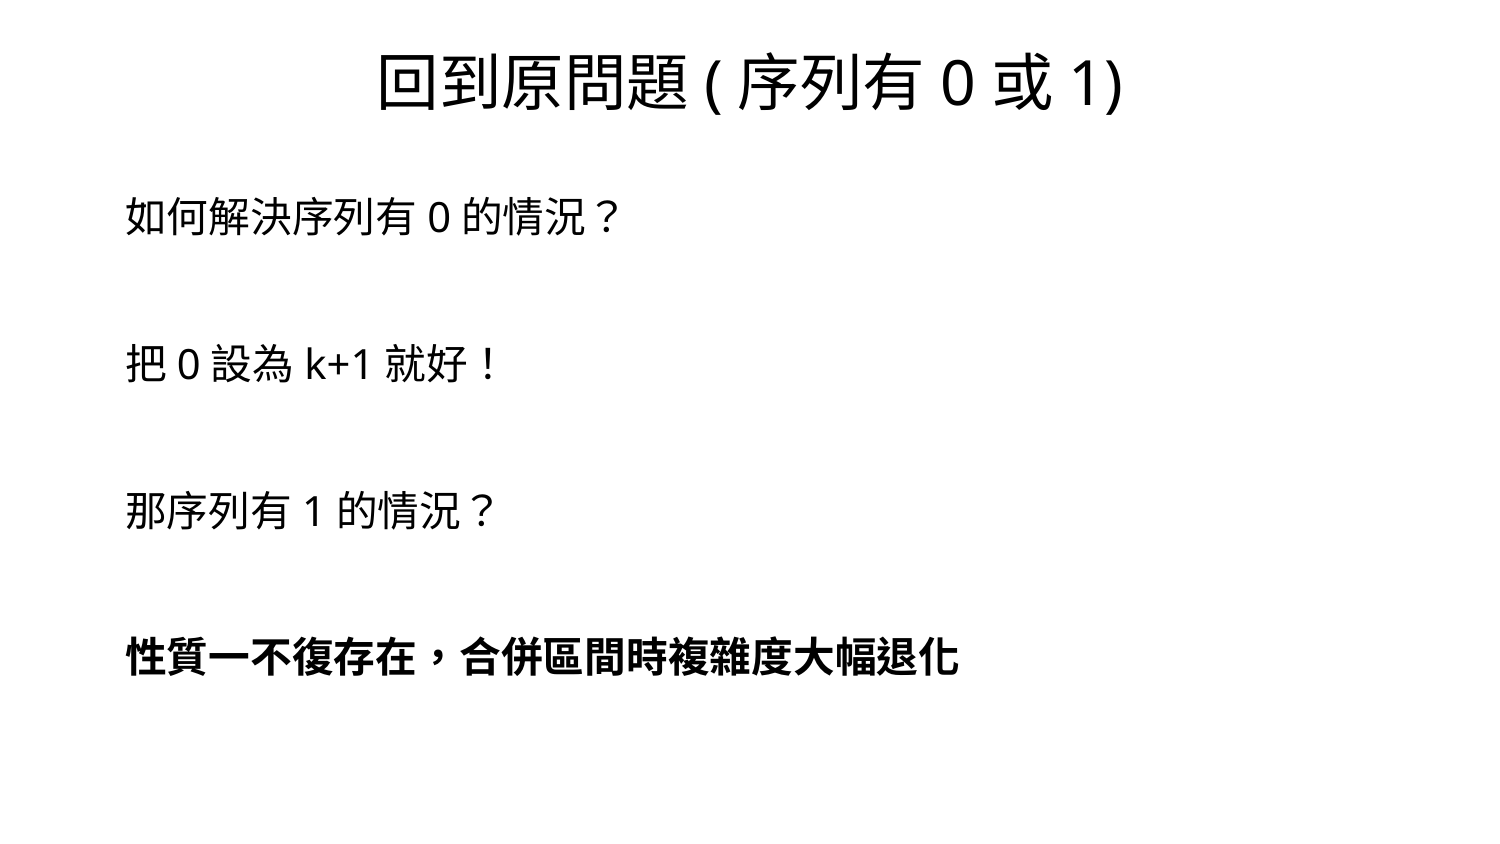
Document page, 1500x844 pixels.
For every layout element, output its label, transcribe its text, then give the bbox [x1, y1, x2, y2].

text_box 那序列有1的情況？ [110, 469, 1390, 562]
text_box 性質一不復存在，合併區間時複雜度大幅退化 [110, 616, 1390, 708]
text_box 把0設為k+1就好！ [110, 322, 1390, 415]
text_box 回到原問題(序列有0或1) [0, 27, 1500, 128]
text_box 如何解決序列有0的情況？ [110, 176, 1390, 269]
